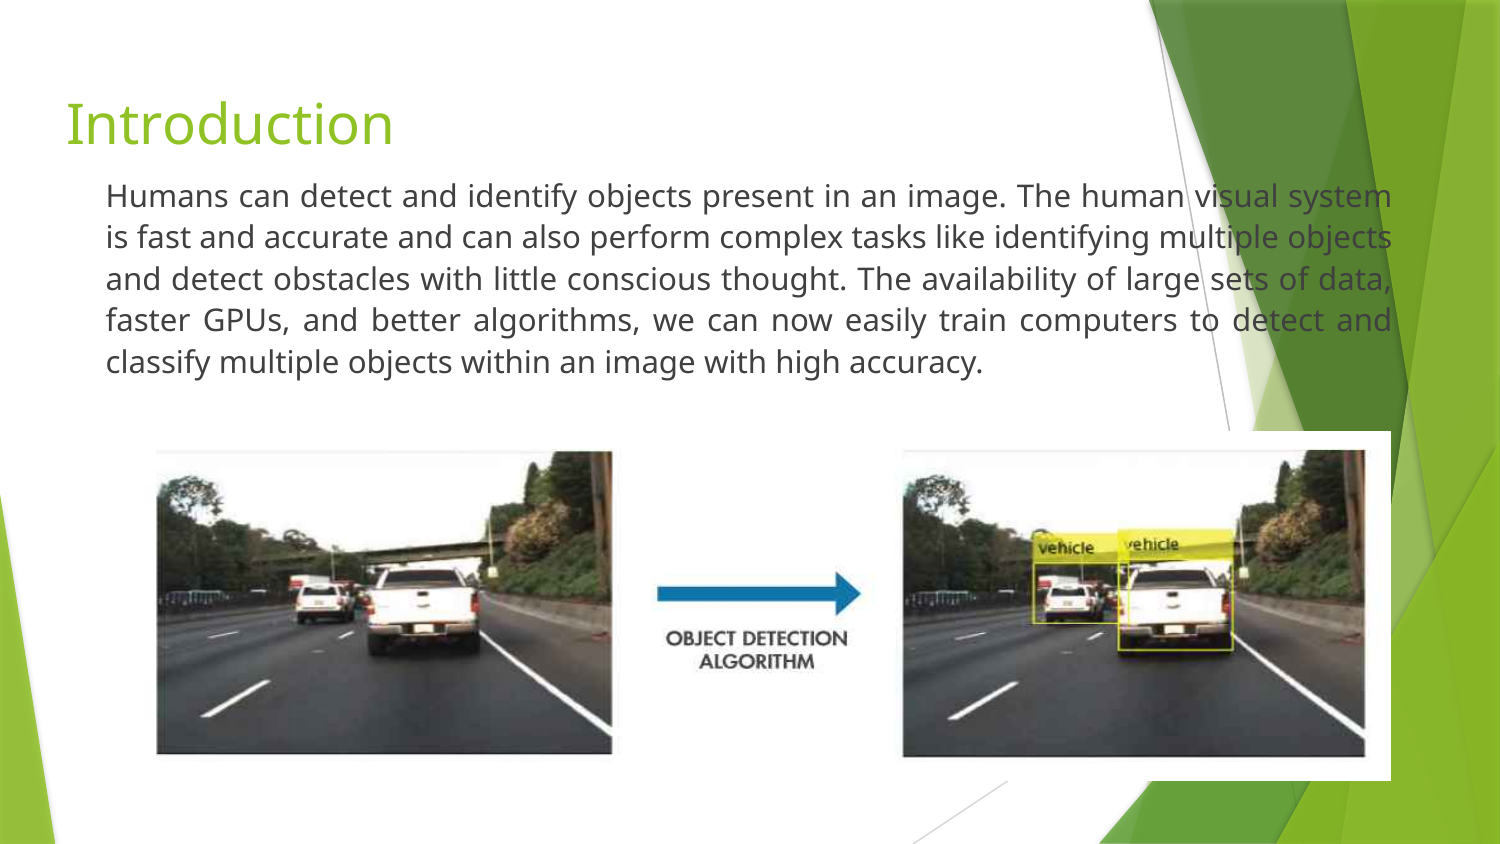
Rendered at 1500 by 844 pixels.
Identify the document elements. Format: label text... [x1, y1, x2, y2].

title Introduction [51, 72, 1449, 156]
picture [126, 430, 1391, 781]
list Humans can detect and identify objects present in an image. The human visual system is fast and accurate and can also perform complex tasks like identifying multiple objects and detect obstacles with little conscious thought. The availability of large sets of data, faster GPUs, and better algorithms, we can now easily train computers to detect and classify multiple objects within an image with high accuracy. [51, 156, 1449, 750]
